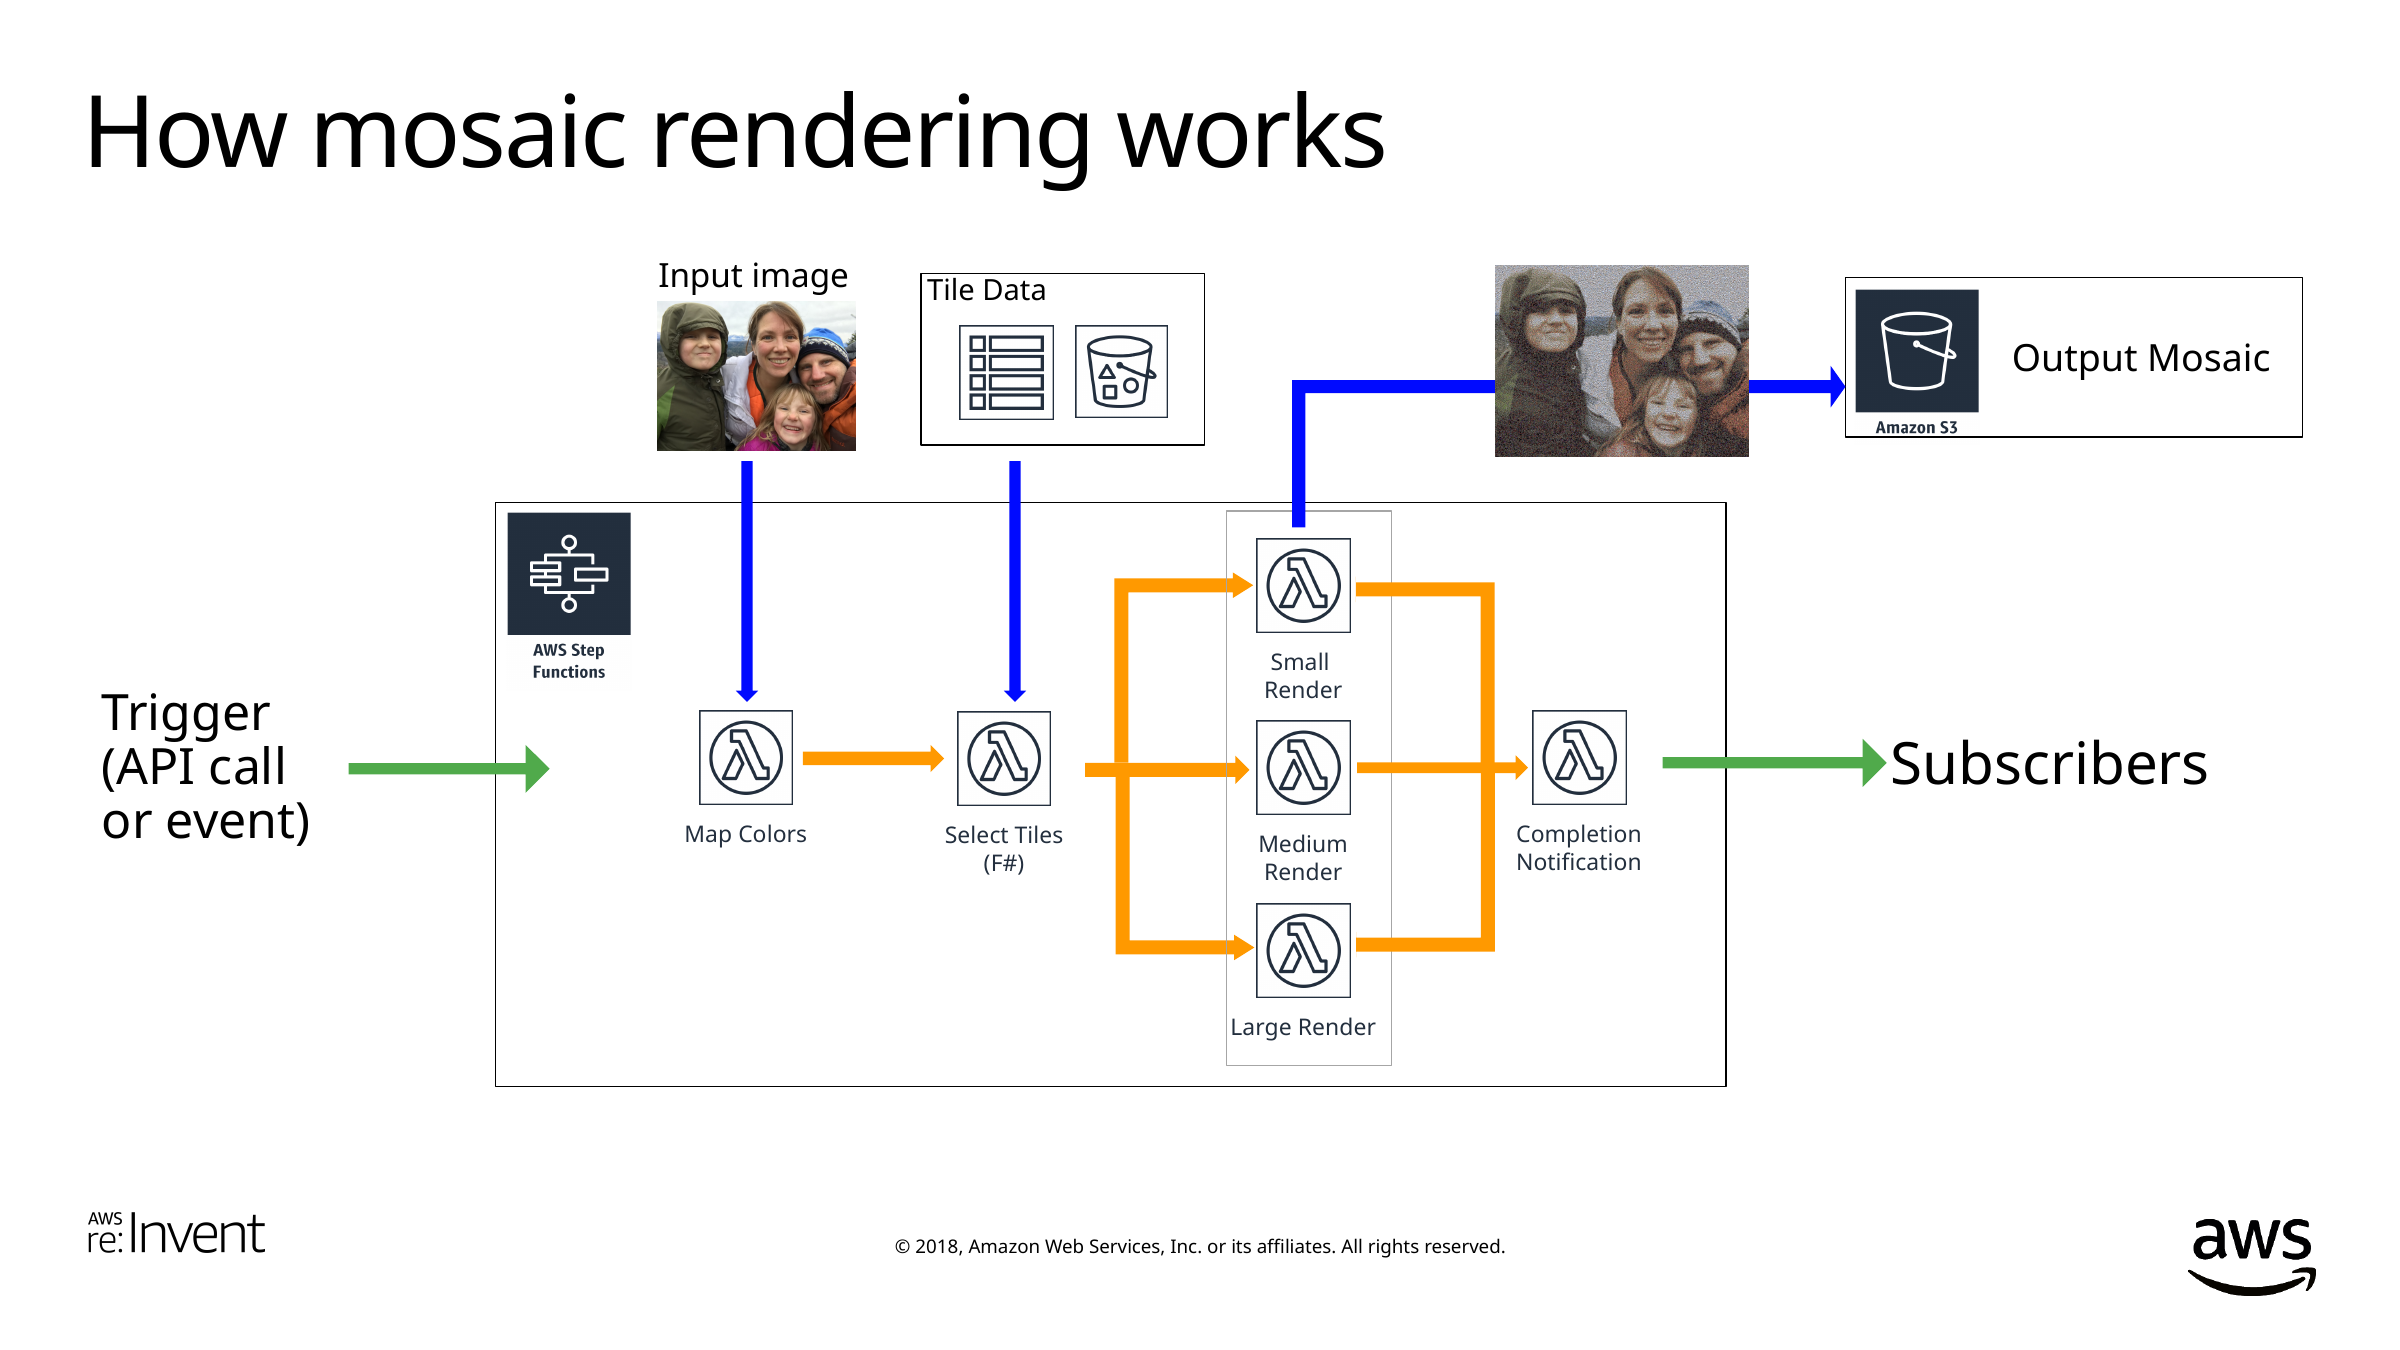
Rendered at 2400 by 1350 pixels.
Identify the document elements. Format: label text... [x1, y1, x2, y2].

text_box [1084, 510, 1392, 1066]
title How mosaic rendering works [52, 56, 2348, 201]
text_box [1355, 576, 2234, 958]
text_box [631, 241, 877, 856]
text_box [495, 502, 1727, 1087]
picture [2188, 1219, 2316, 1296]
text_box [802, 259, 1205, 885]
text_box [1291, 265, 2303, 528]
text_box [71, 663, 550, 876]
picture [88, 1212, 265, 1253]
